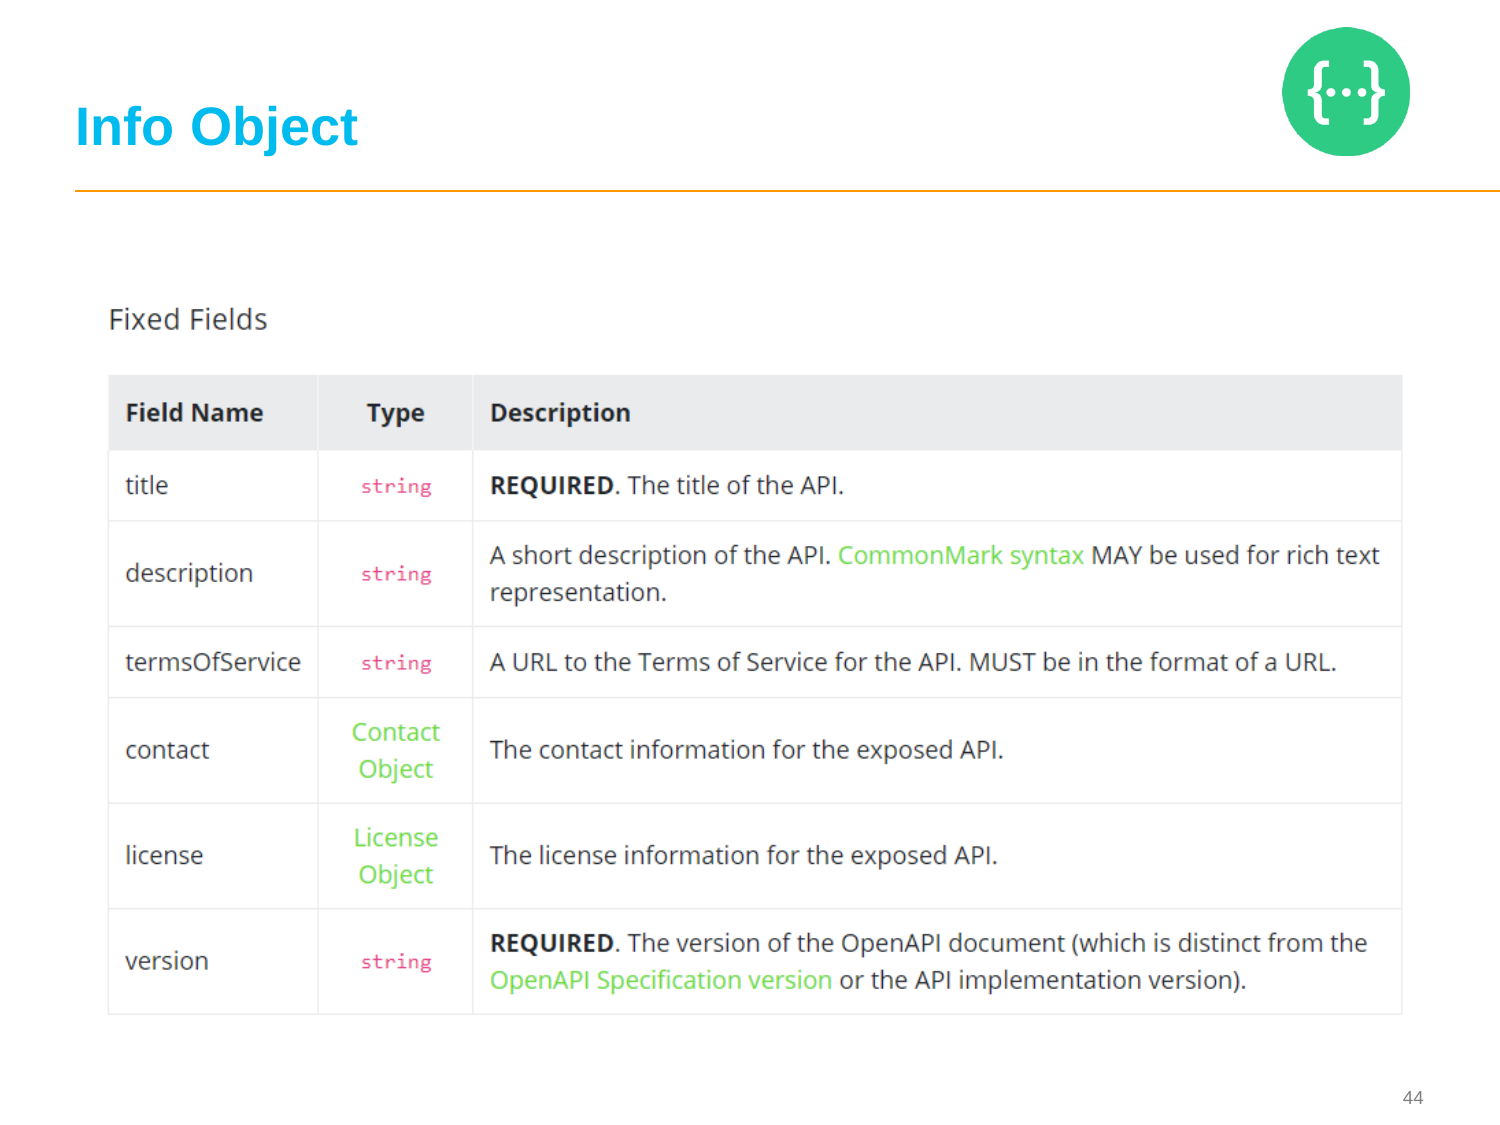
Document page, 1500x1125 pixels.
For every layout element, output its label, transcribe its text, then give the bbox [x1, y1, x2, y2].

picture [75, 274, 1422, 1026]
title Info Object [75, 27, 1422, 157]
